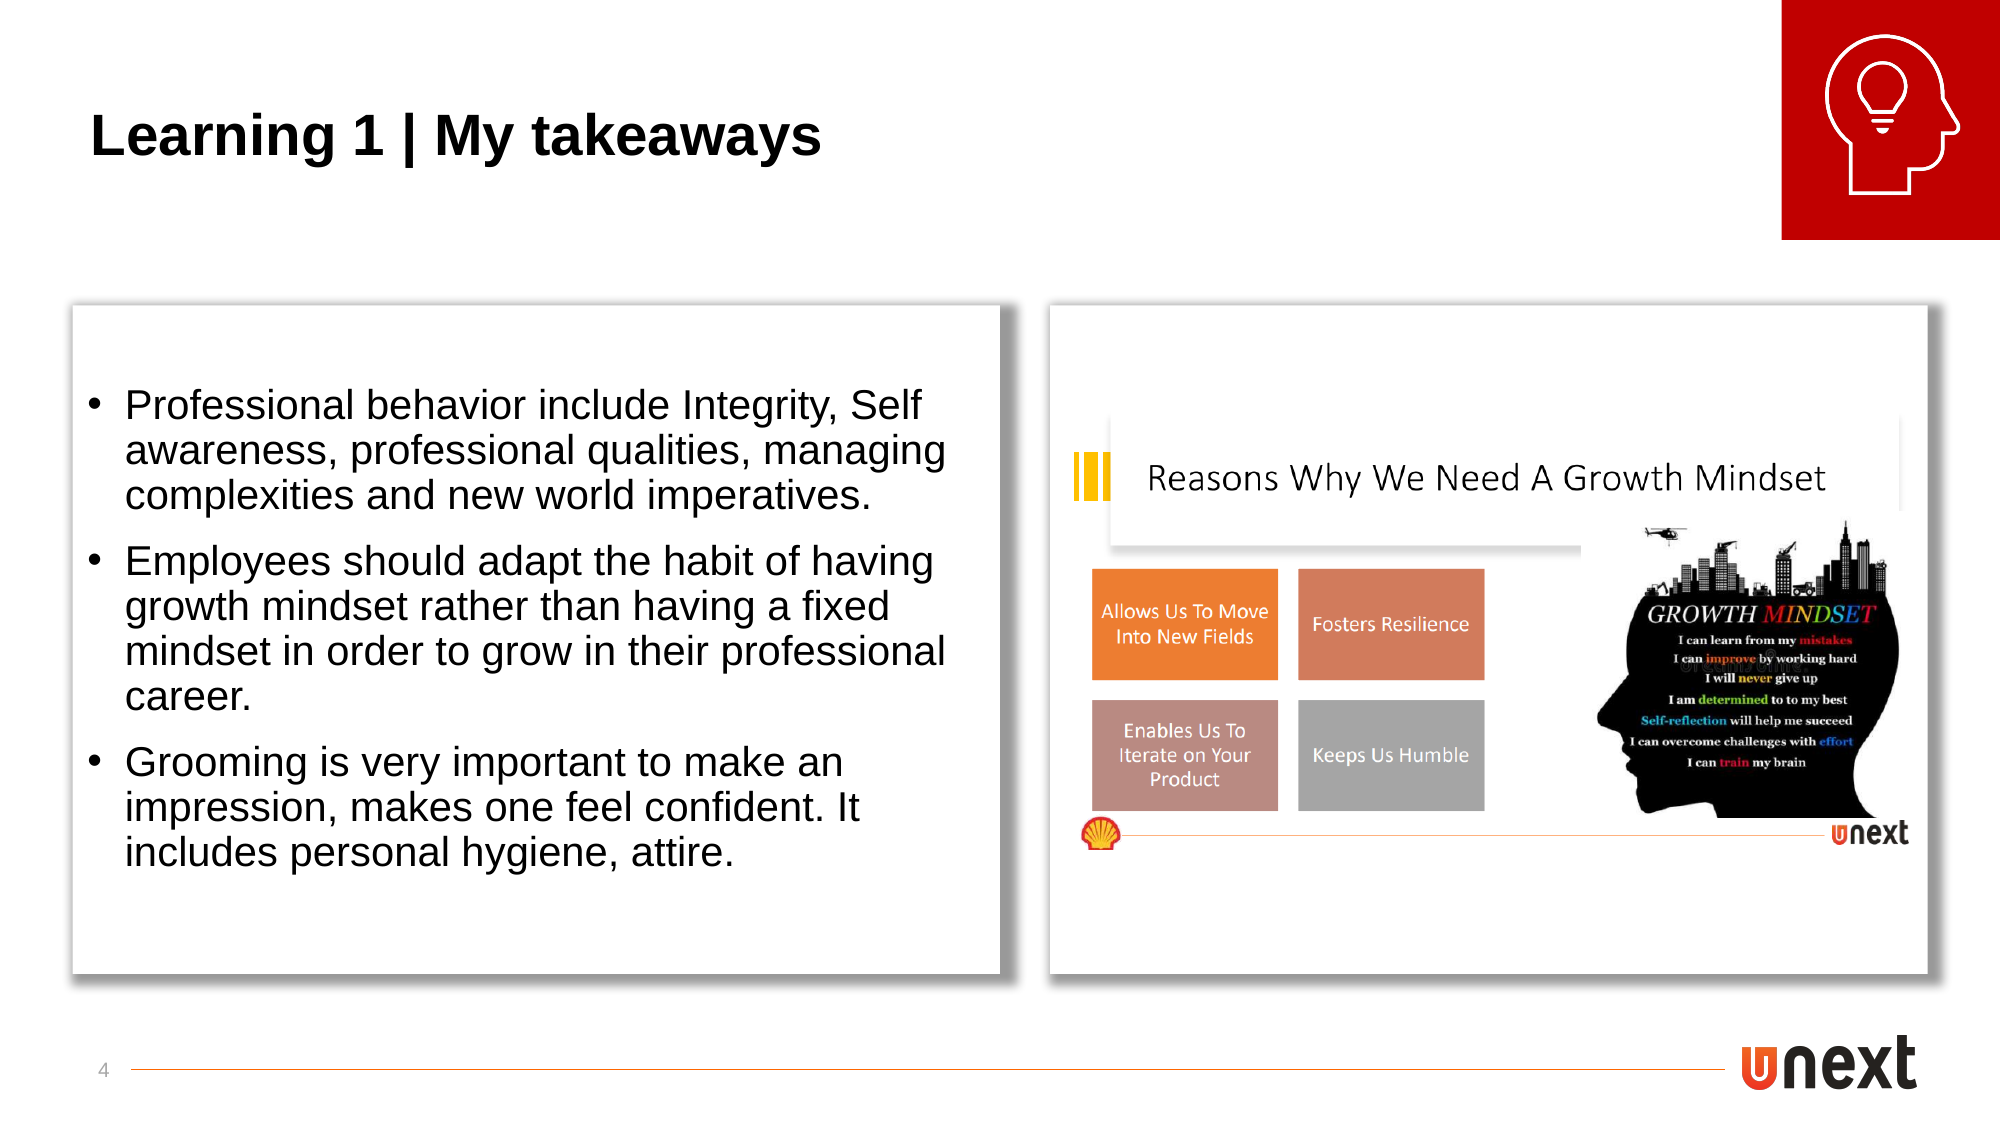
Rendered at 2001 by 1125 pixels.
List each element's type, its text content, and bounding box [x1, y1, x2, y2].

slide_number 4 [48, 1047, 110, 1091]
picture [1742, 1035, 1917, 1090]
picture [1074, 382, 1924, 850]
text_box [1050, 305, 1928, 974]
text_box [1781, 0, 2000, 241]
title Learning 1 | My takeaways [76, 78, 1797, 196]
text_box Professional behavior include Integrity, Self awareness, professional qualities, managing complexities and new world imperatives. Employees should adapt the habit of having growth mindset rather than having a fixed mindset in order to grow in their professional career. Grooming is very important to make an impression, makes one feel confident. It includes personal hygiene, attire. [72, 305, 1000, 974]
picture [1797, 23, 1988, 214]
